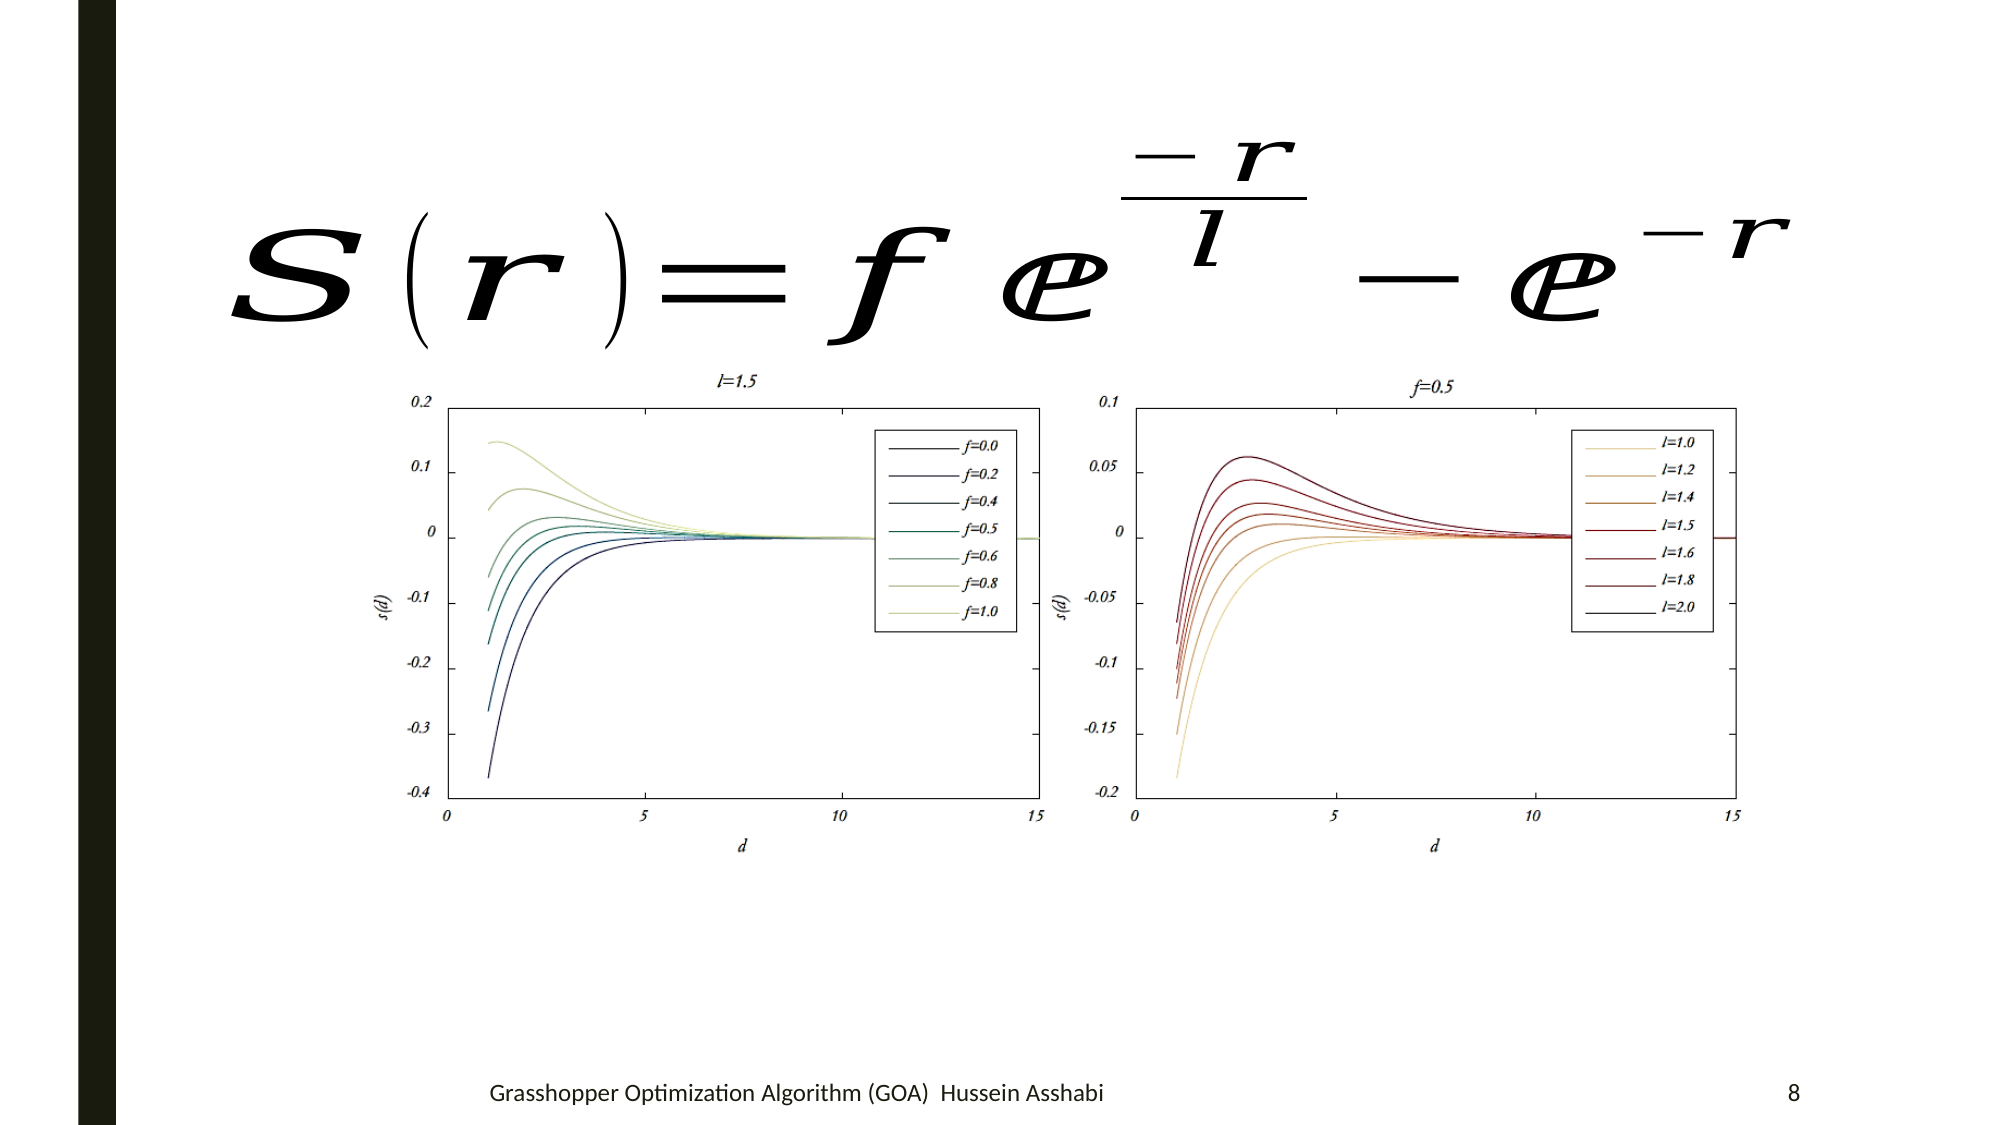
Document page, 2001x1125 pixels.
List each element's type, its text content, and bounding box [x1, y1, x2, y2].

slide_number 8 [1553, 1058, 1816, 1125]
picture [355, 356, 1747, 872]
footer Grasshopper Optimization Algorithm (GOA) Hussein Asshabi [474, 1058, 1505, 1125]
